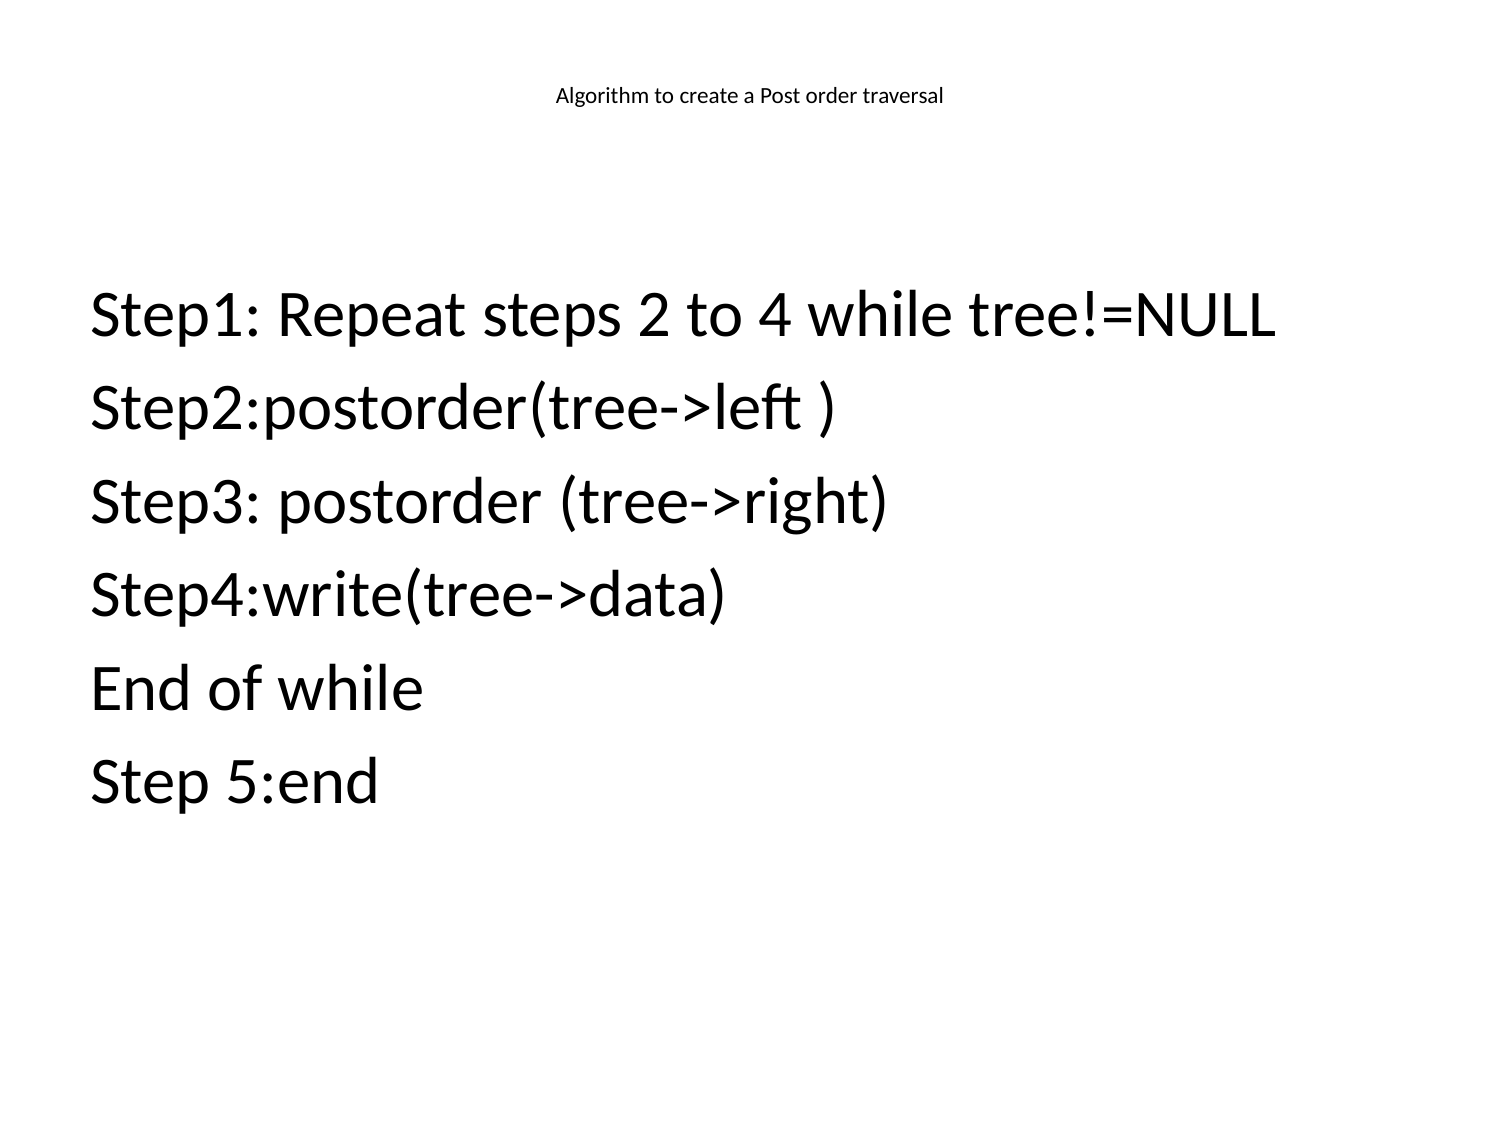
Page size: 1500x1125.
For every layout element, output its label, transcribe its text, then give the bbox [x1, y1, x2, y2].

title Algorithm to create a Post order traversal [75, 45, 1425, 150]
list Step1: Repeat steps 2 to 4 while tree!=NULL Step2:postorder(tree->left ) Step3: postorder (tree->right) Step4:write(tree->data) End of while Step 5:end [75, 262, 1425, 1005]
